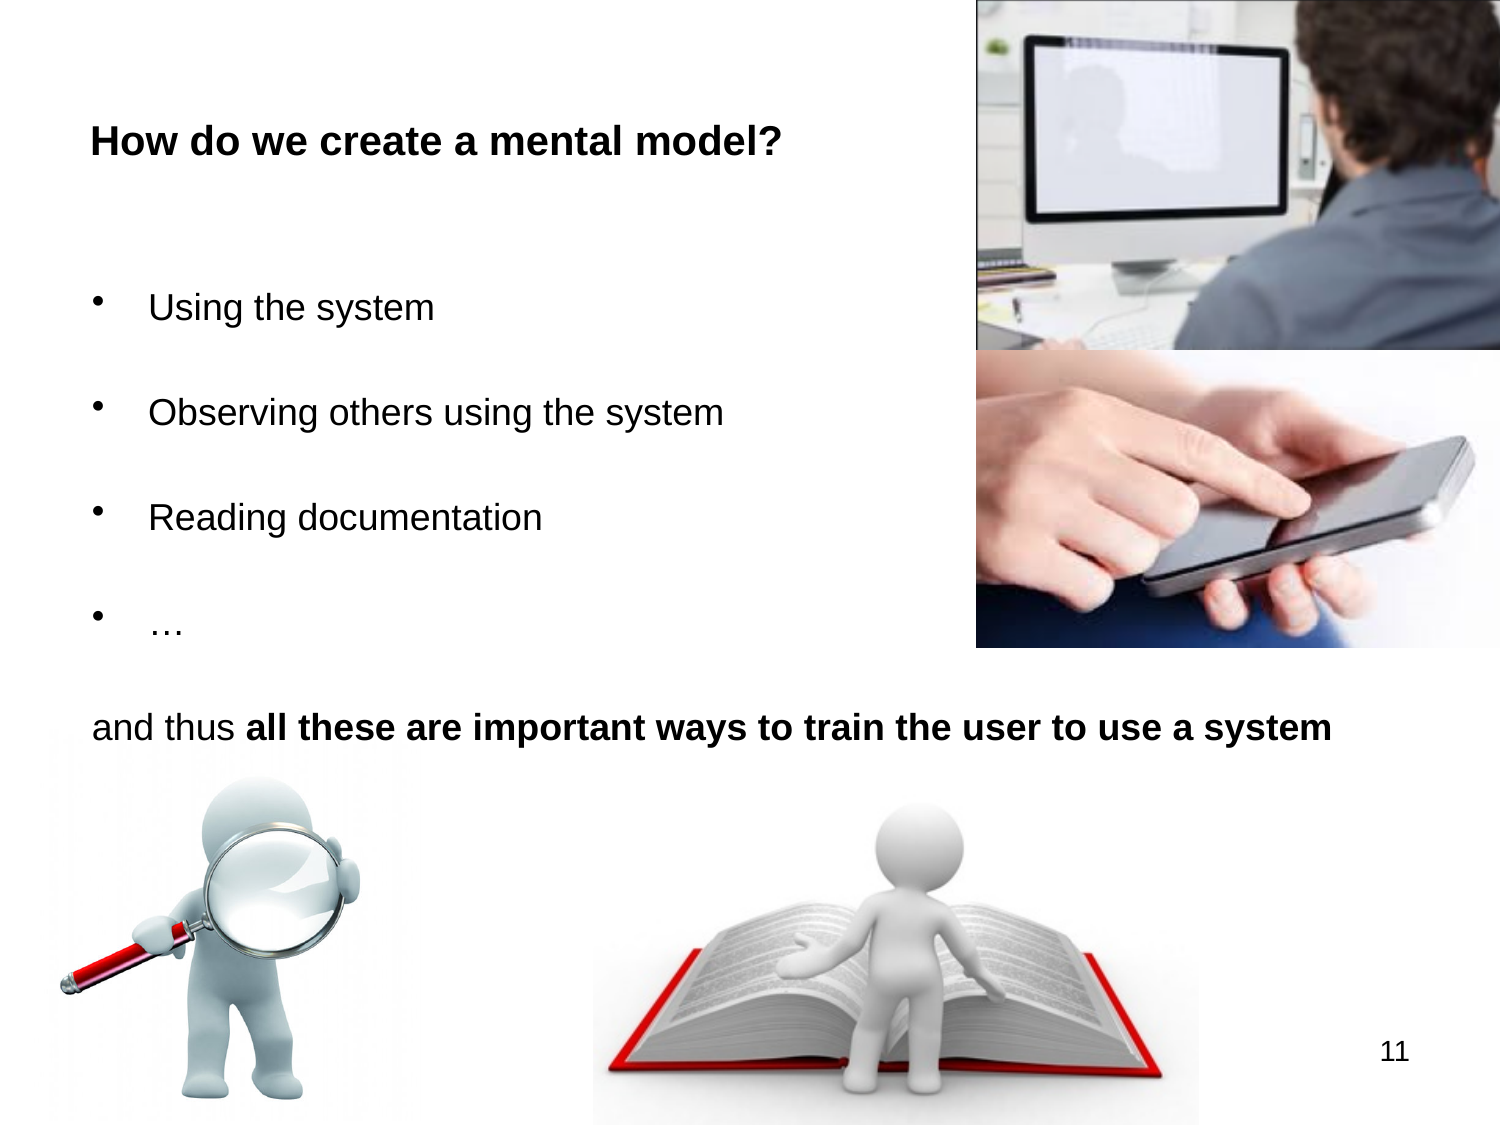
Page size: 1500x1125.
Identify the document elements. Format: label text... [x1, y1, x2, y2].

picture [976, 0, 1500, 648]
picture [593, 762, 1199, 1125]
list Using the system Observing others using the system Reading documentation … and thus all these are important ways to train the user to use a system [76, 275, 1436, 926]
picture [29, 729, 421, 1121]
title How do we create a mental model? [75, 45, 971, 233]
slide_number 11 [1202, 1024, 1425, 1103]
